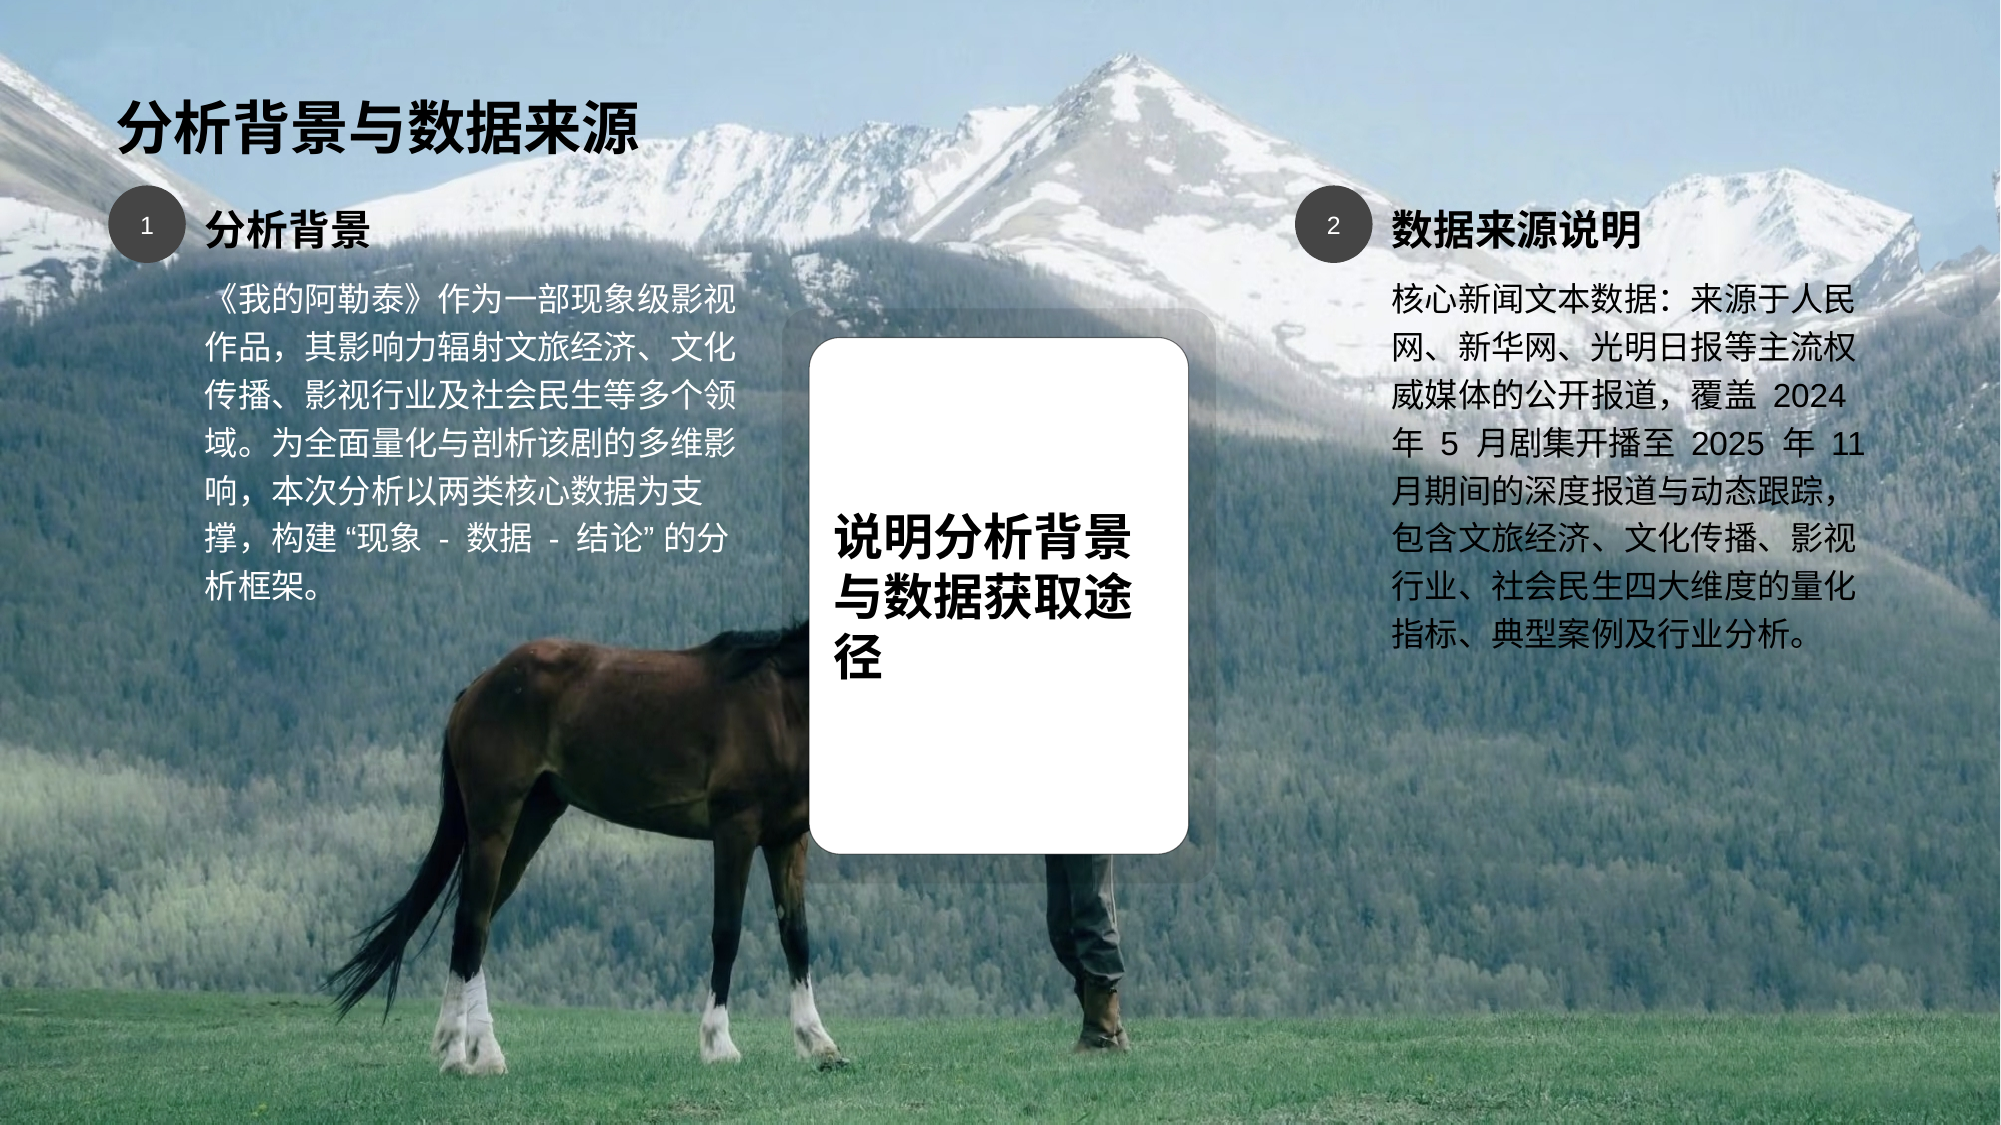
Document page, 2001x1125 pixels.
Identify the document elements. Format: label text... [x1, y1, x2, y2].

picture [0, 0, 2001, 1125]
title 分析背景与数据来源 [107, 20, 1891, 170]
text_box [107, 185, 1883, 1007]
